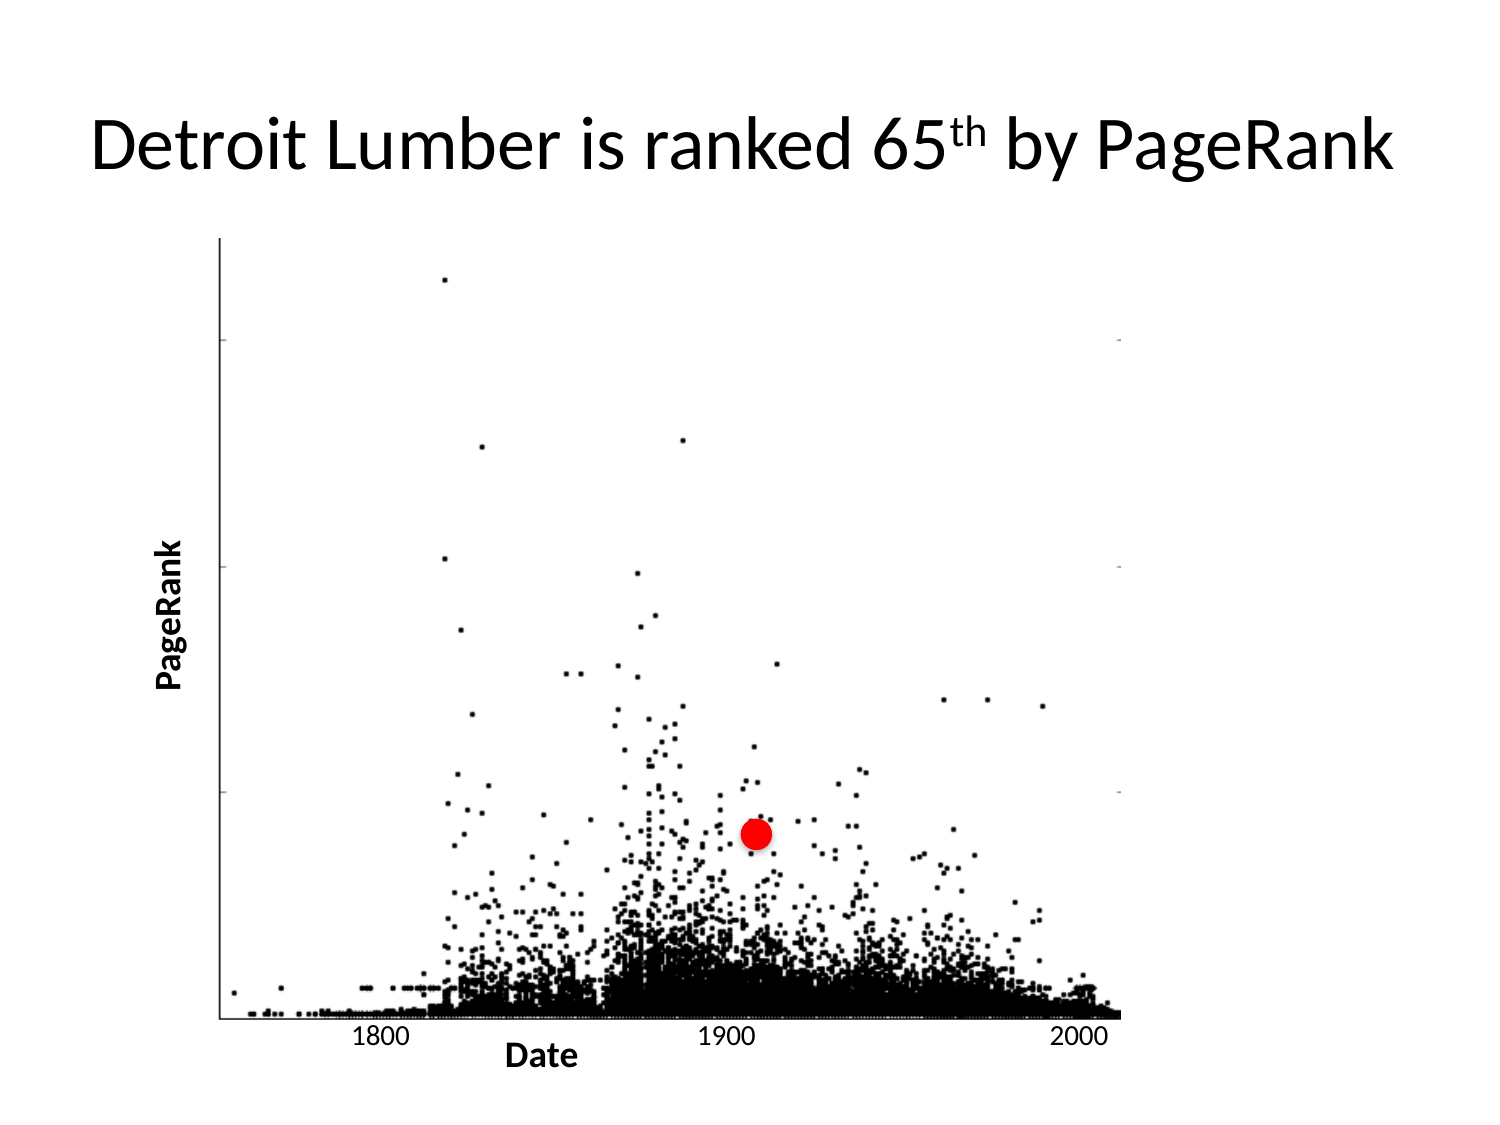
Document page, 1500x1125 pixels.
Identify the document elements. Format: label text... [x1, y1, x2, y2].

text_box 1800 [336, 1027, 426, 1059]
picture [215, 238, 1122, 1021]
text_box Date [490, 1027, 594, 1083]
title Detroit Lumber is ranked 65th by PageRank [75, 45, 1425, 233]
text_box PageRank [135, 525, 196, 707]
text_box 1900 [682, 1027, 771, 1059]
text_box 2000 [1034, 1025, 1124, 1059]
